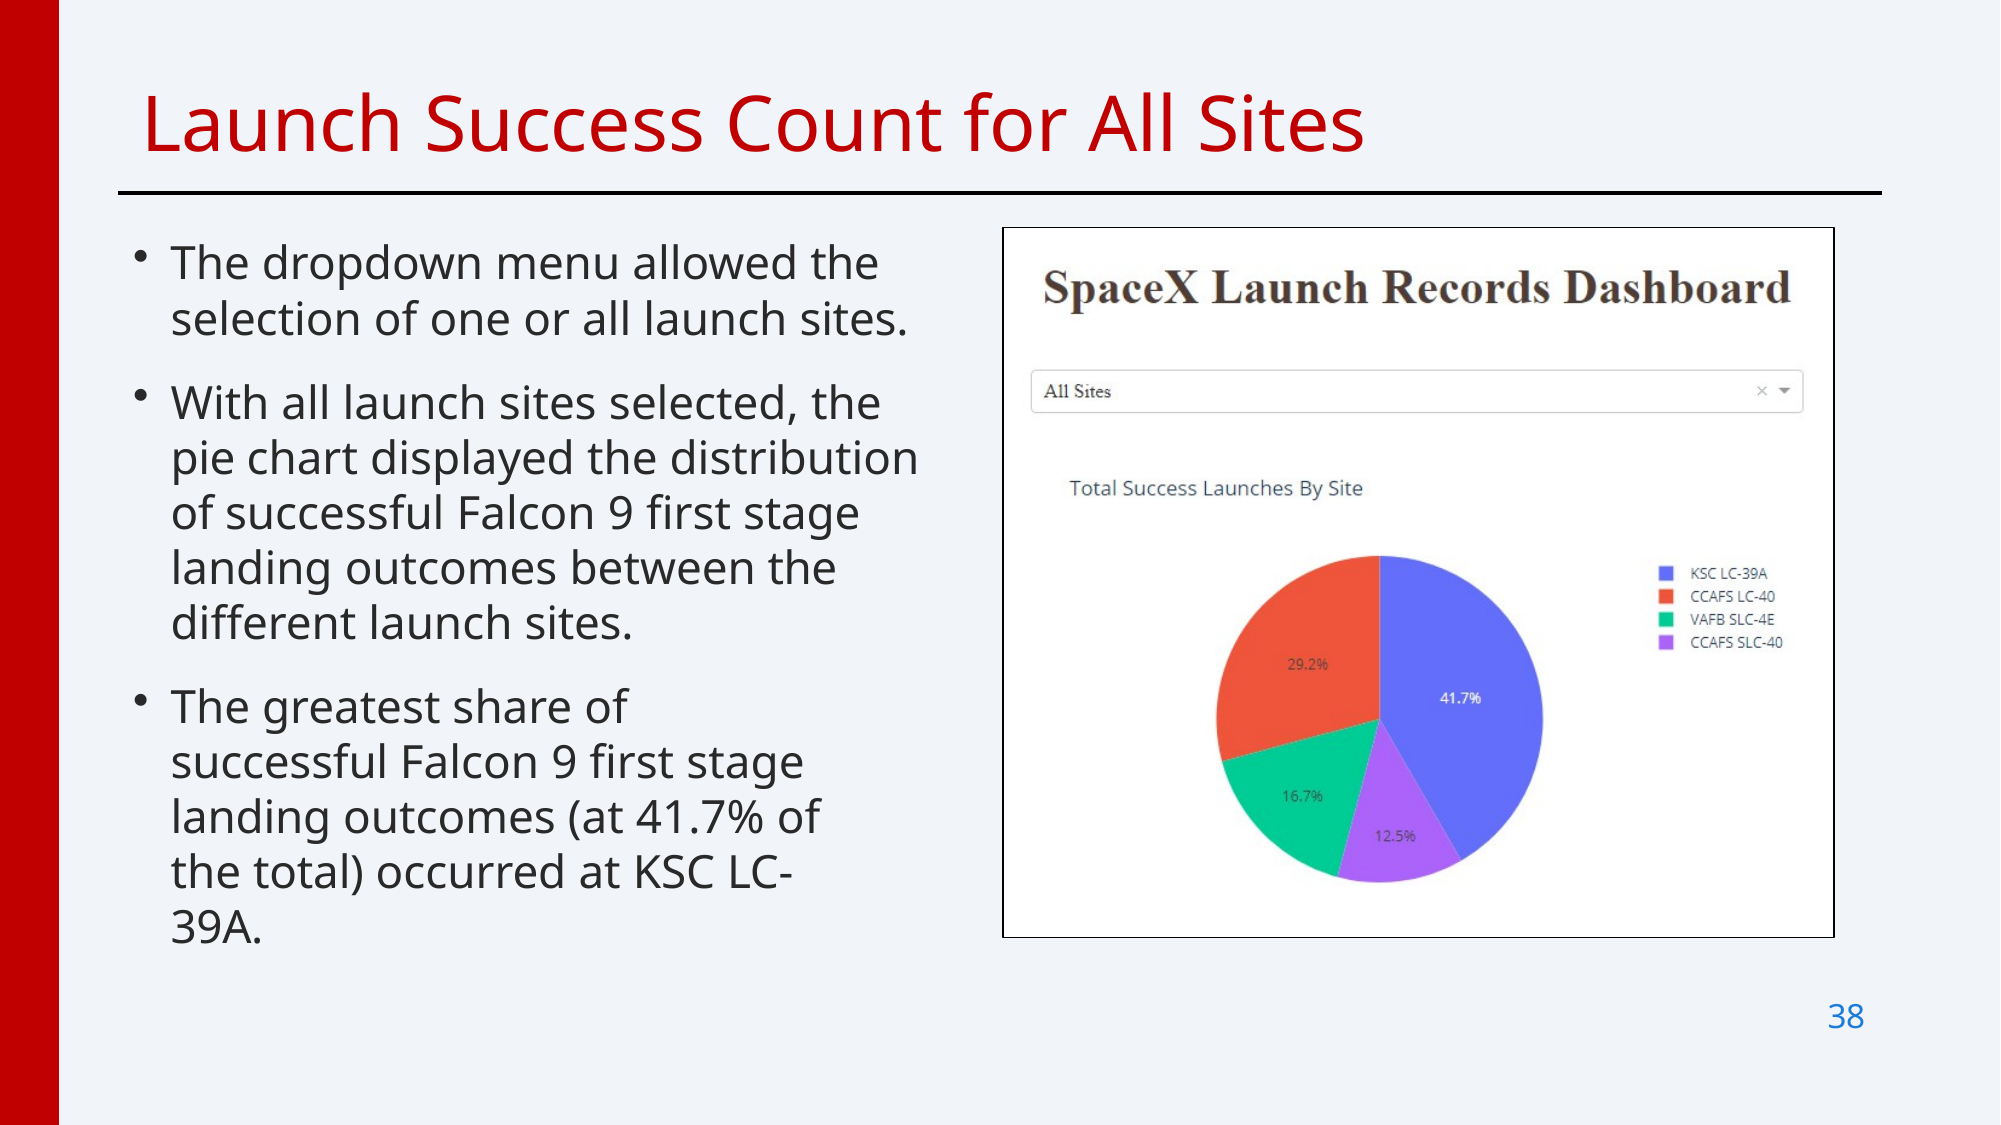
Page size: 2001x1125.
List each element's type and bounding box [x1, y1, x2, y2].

text_box [0, 0, 1883, 1125]
